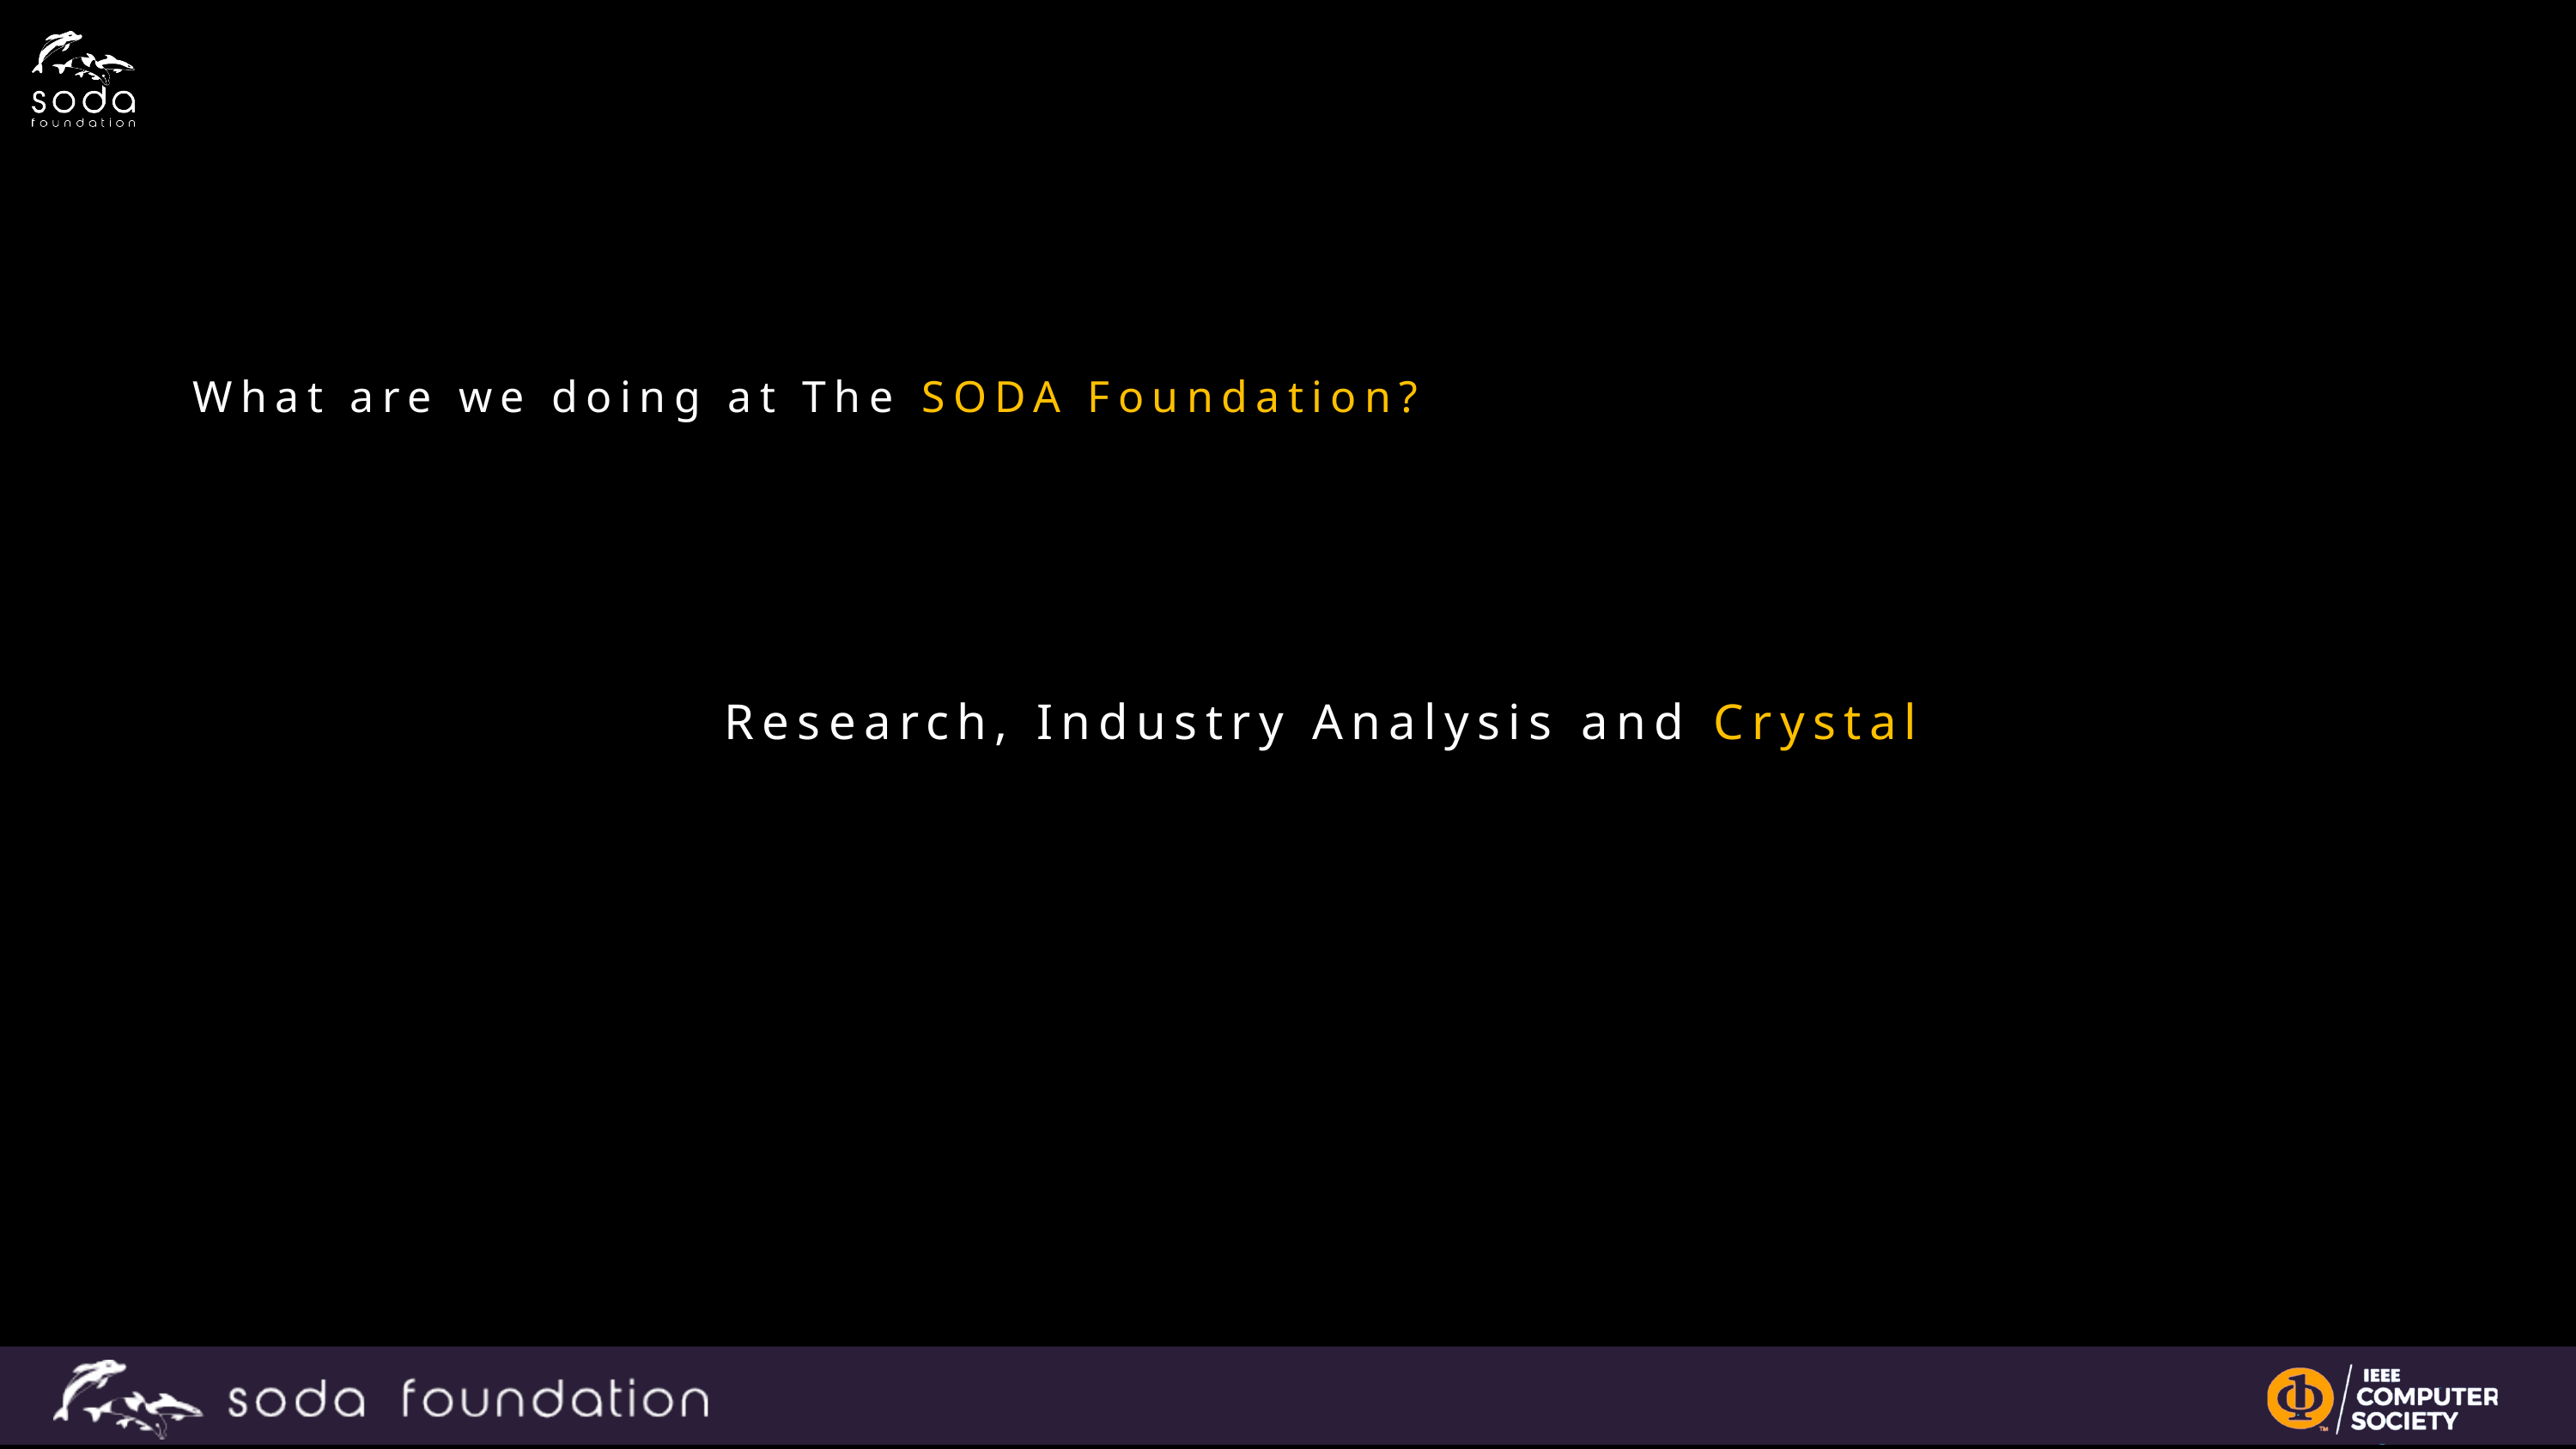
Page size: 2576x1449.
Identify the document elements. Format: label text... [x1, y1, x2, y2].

text_box Research, Industry Analysis and Crystal [704, 640, 2343, 809]
text_box What are we doing at The SODA Foundation? [173, 314, 1813, 483]
picture [32, 31, 135, 127]
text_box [0, 1320, 2576, 1446]
